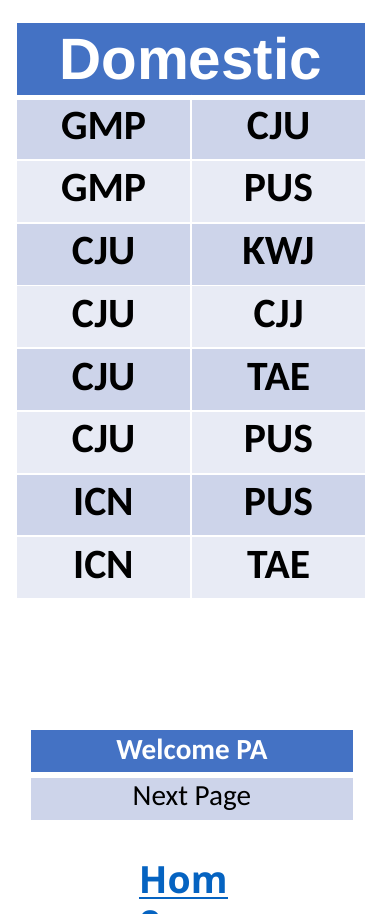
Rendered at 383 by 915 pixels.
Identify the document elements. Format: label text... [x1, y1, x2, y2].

table_cell Next Page [31, 778, 353, 820]
table_cell KWJ [192, 224, 365, 285]
table_cell TAE [192, 349, 365, 410]
table_cell CJU [17, 224, 190, 285]
table_cell ICN [17, 475, 190, 535]
table_cell PUS [192, 161, 365, 222]
table_cell PUS [192, 475, 365, 535]
table_cell ICN [17, 537, 190, 598]
table_cell CJJ [192, 286, 365, 347]
text_box Home [138, 856, 245, 908]
table_cell CJU [17, 349, 190, 410]
table_cell CJU [17, 286, 190, 347]
table_cell GMP [17, 100, 190, 159]
table_cell TAE [192, 537, 365, 598]
table_header Welcome PA [31, 730, 353, 772]
table_cell GMP [17, 161, 190, 222]
table_header Domestic [17, 23, 365, 95]
table_cell PUS [192, 412, 365, 473]
table_cell CJU [17, 412, 190, 473]
table_cell CJU [192, 100, 365, 159]
